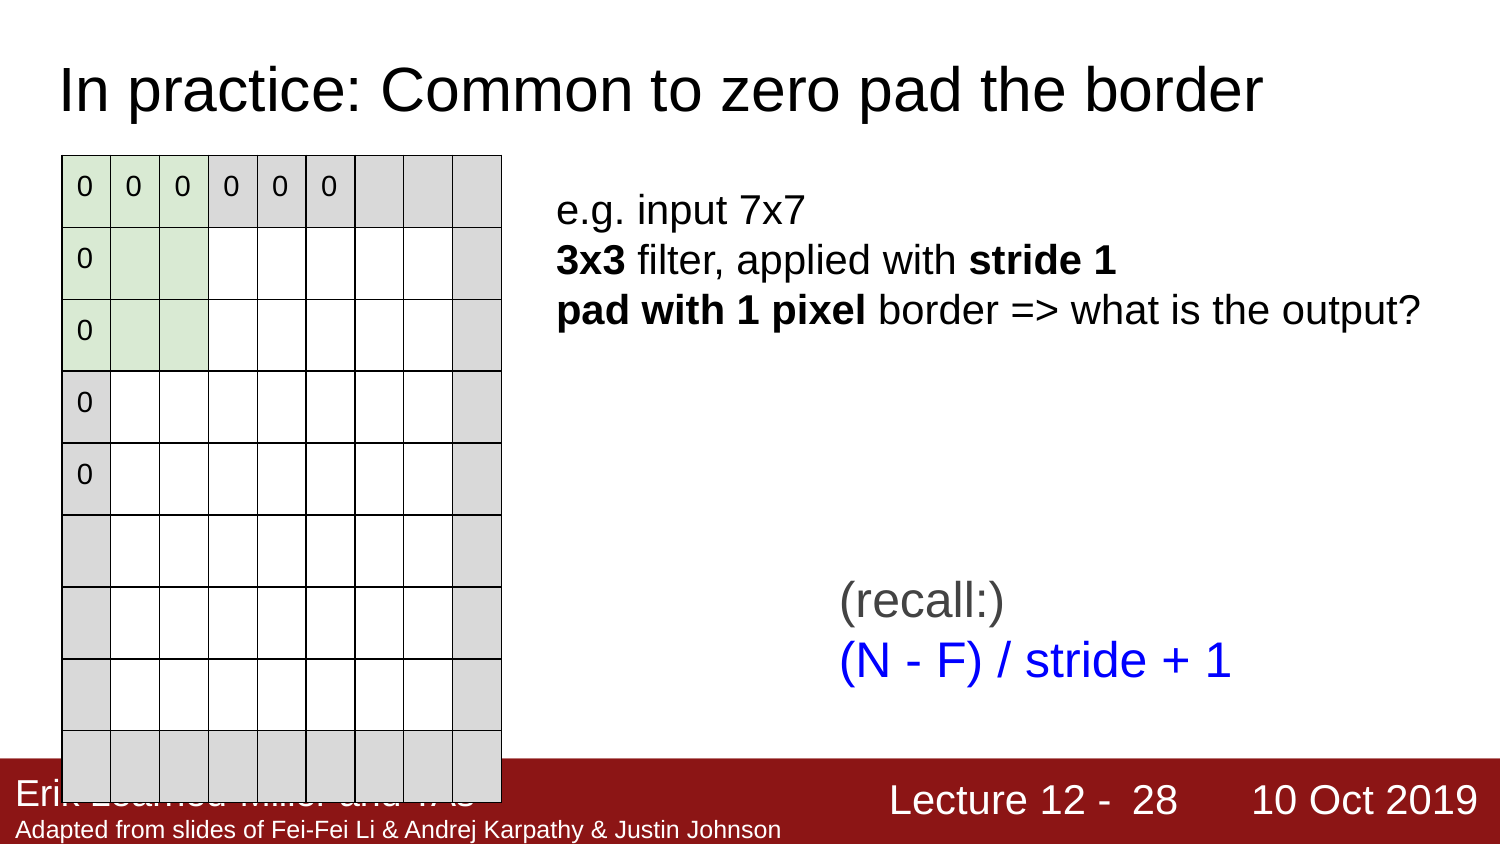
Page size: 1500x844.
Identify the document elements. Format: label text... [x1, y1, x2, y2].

table_cell [404, 444, 452, 514]
table_cell [404, 731, 452, 802]
table_cell [258, 372, 305, 442]
table_cell [258, 731, 305, 802]
table_cell [404, 372, 452, 442]
table_header 0 [209, 156, 257, 227]
table_cell [111, 300, 159, 370]
table_cell [307, 372, 354, 442]
table_header 0 [160, 156, 208, 227]
table_cell [453, 588, 501, 658]
table_header [453, 156, 501, 227]
table_cell [356, 444, 403, 514]
table_cell [404, 516, 452, 586]
table_cell [307, 588, 354, 658]
slide_number ‹#› [1116, 765, 1243, 831]
table_header [356, 156, 403, 227]
table_cell [307, 228, 354, 299]
table_cell [453, 516, 501, 586]
table_cell [356, 588, 403, 658]
table_cell [453, 372, 501, 442]
table_cell [111, 731, 159, 802]
table_cell [209, 731, 257, 802]
table_cell [307, 660, 354, 730]
table_cell [63, 588, 110, 658]
table_cell [258, 516, 305, 586]
table_cell [356, 372, 403, 442]
table_cell 0 [63, 228, 110, 299]
table_cell [209, 300, 257, 370]
table_cell [258, 660, 305, 730]
table_cell [258, 228, 305, 299]
table_cell [111, 372, 159, 442]
text_box e.g. input 7x7 3x3 filter, applied with stride 1 pad with 1 pixel border => what is the output? [541, 167, 1500, 411]
table_cell [111, 228, 159, 299]
table_cell 0 [63, 372, 110, 442]
table_cell [209, 372, 257, 442]
table_cell [63, 516, 110, 586]
table_cell [404, 300, 452, 370]
table_header 0 [111, 156, 159, 227]
table_cell [160, 660, 208, 730]
table_cell [209, 660, 257, 730]
table_cell [63, 660, 110, 730]
table_header [404, 156, 452, 227]
table_cell [453, 228, 501, 299]
table_cell [111, 444, 159, 514]
table_cell [111, 660, 159, 730]
table_cell [209, 444, 257, 514]
table_cell [258, 444, 305, 514]
table_cell [160, 588, 208, 658]
table_header 0 [307, 156, 354, 227]
text_box In practice: Common to zero pad the border [43, 34, 1404, 156]
table_cell [404, 588, 452, 658]
table_cell [209, 588, 257, 658]
table_cell [404, 228, 452, 299]
table_cell [307, 516, 354, 586]
table_cell [356, 228, 403, 299]
table_cell [453, 444, 501, 514]
table_cell [453, 300, 501, 370]
table_cell [209, 516, 257, 586]
table_cell [356, 300, 403, 370]
table_cell 0 [63, 444, 110, 514]
table_cell [258, 588, 305, 658]
table_cell [160, 228, 208, 299]
table_cell [160, 731, 208, 802]
table_cell [307, 300, 354, 370]
table_cell [160, 300, 208, 370]
text_box (recall:) (N - F) / stride + 1 [823, 526, 1299, 728]
table_cell [307, 444, 354, 514]
table_cell [258, 300, 305, 370]
table_cell [160, 516, 208, 586]
table_header 0 [258, 156, 305, 227]
table_cell [356, 516, 403, 586]
table_cell [356, 731, 403, 802]
table_cell [160, 444, 208, 514]
table_header 0 [63, 156, 110, 227]
table_cell [160, 372, 208, 442]
table_cell [111, 588, 159, 658]
table_cell [63, 731, 110, 802]
table_cell [307, 731, 354, 802]
table_cell [453, 660, 501, 730]
table_cell [111, 516, 159, 586]
table_cell [356, 660, 403, 730]
table_cell [453, 731, 501, 802]
table_cell 0 [63, 300, 110, 370]
table_cell [404, 660, 452, 730]
table_cell [209, 228, 257, 299]
